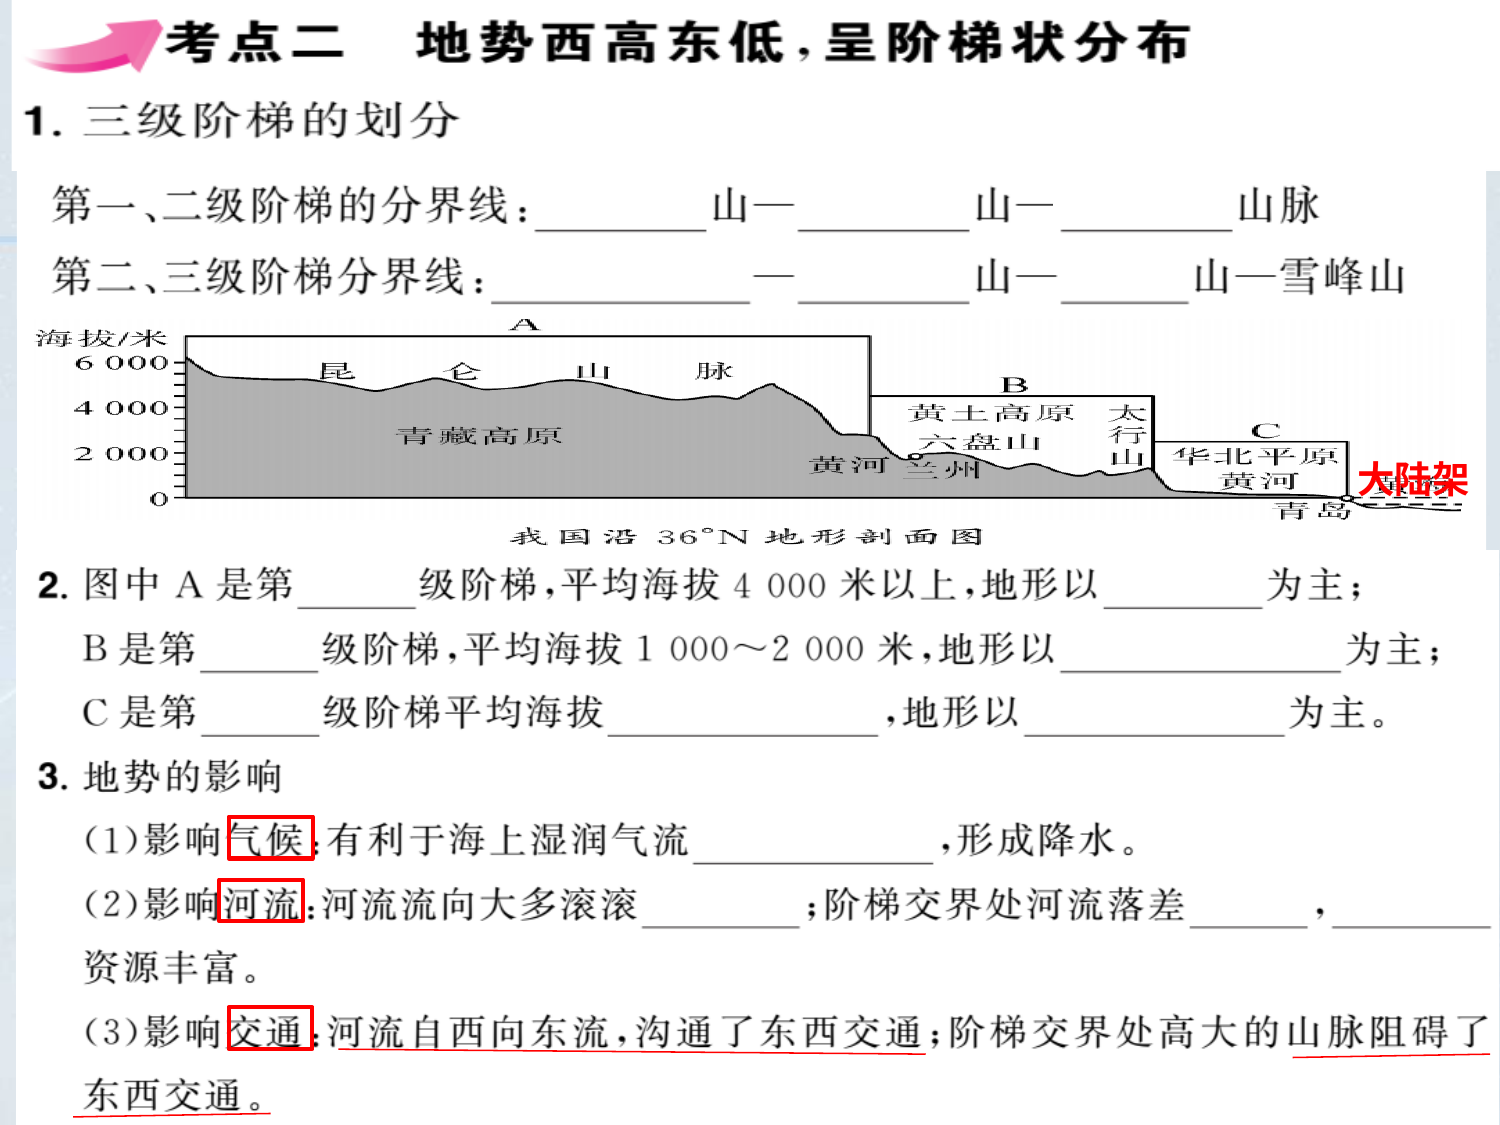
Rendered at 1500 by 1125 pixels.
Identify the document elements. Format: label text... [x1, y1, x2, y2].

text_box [72, 1113, 271, 1118]
picture [0, 0, 1500, 1125]
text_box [337, 1048, 926, 1055]
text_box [1292, 1053, 1491, 1058]
text_box 大陆架 [1490, 448, 1500, 509]
